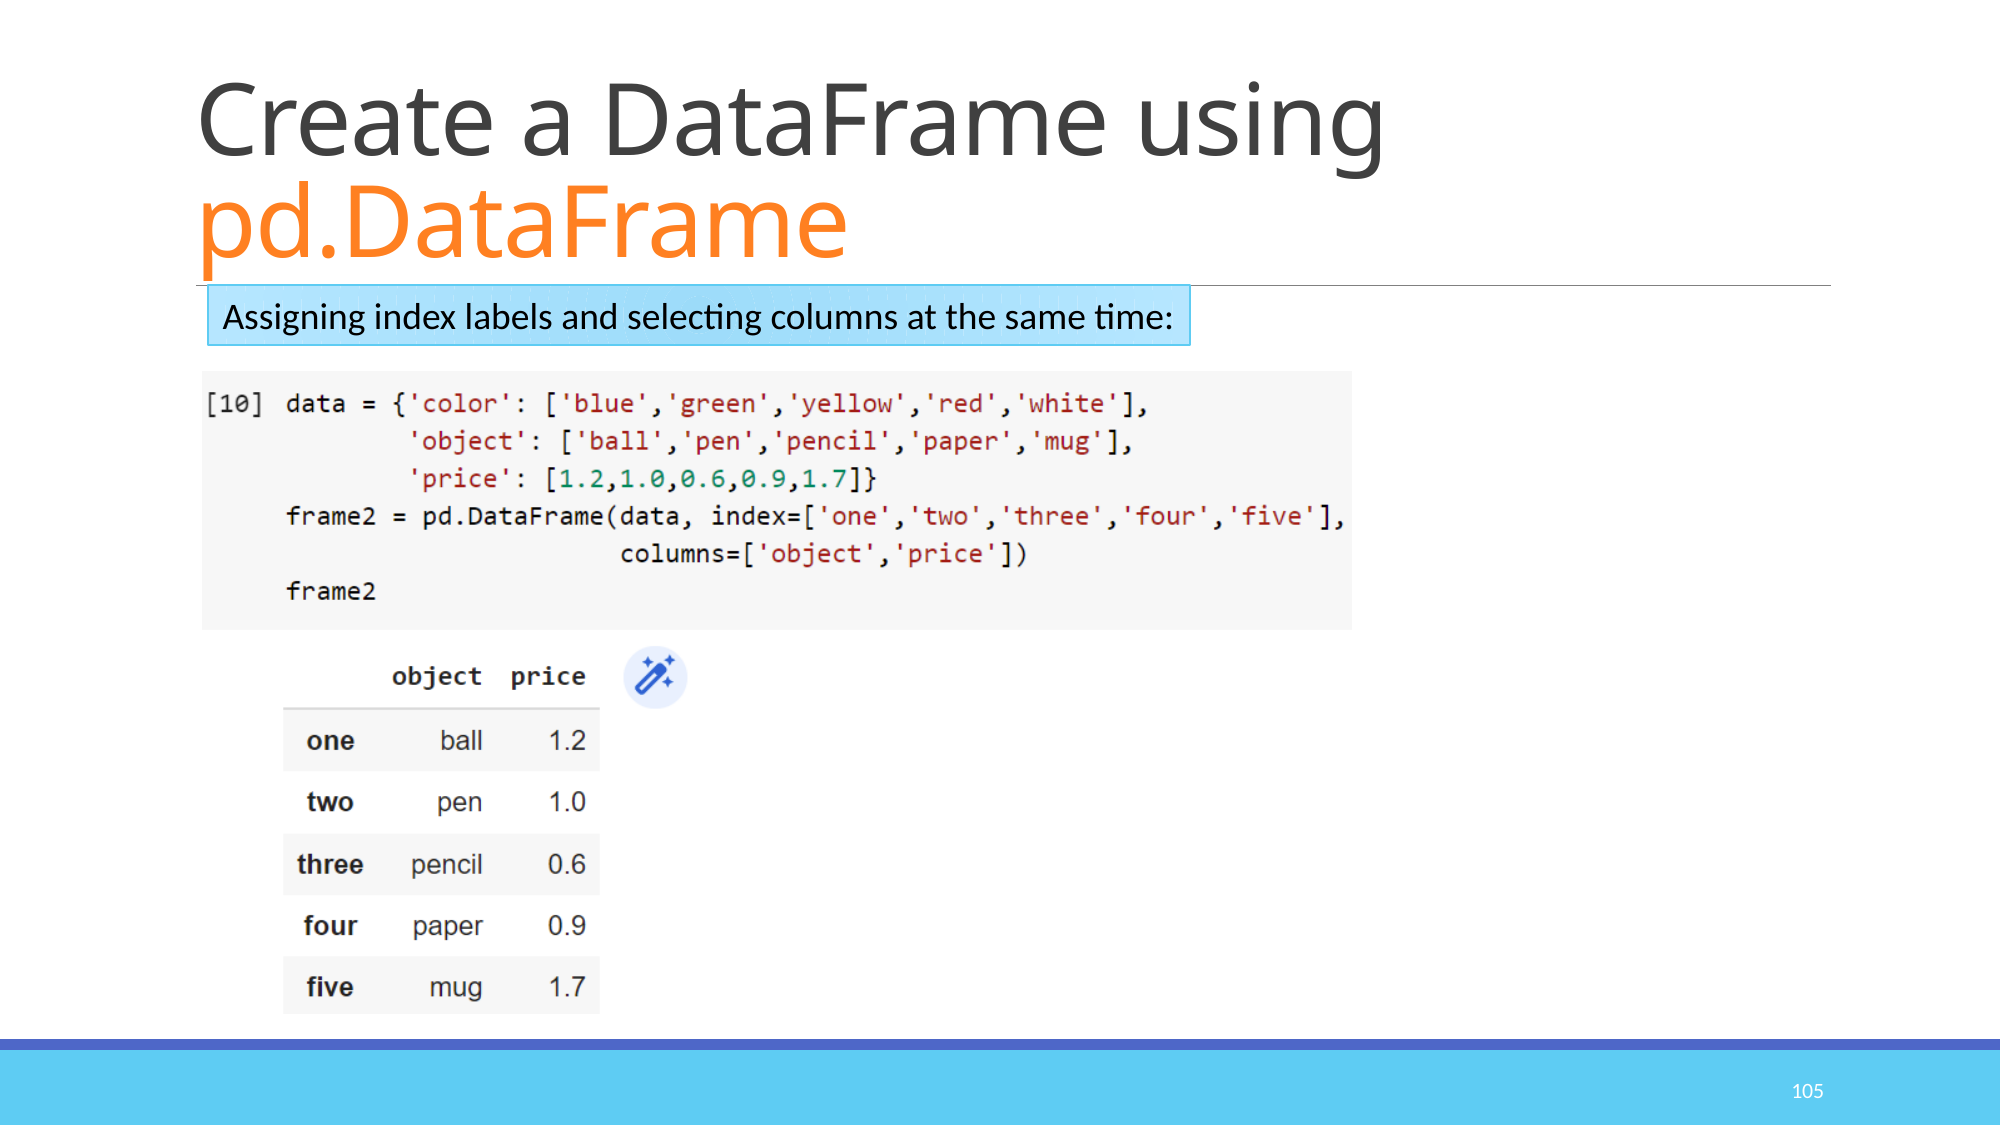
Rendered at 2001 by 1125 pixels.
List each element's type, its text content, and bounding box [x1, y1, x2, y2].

title Create a DataFrame using pd.DataFrame [180, 47, 1830, 285]
text_box Assigning index labels and selecting columns at the same time: [207, 284, 1191, 346]
slide_number 105 [1624, 1059, 1840, 1120]
picture [201, 370, 1352, 1015]
